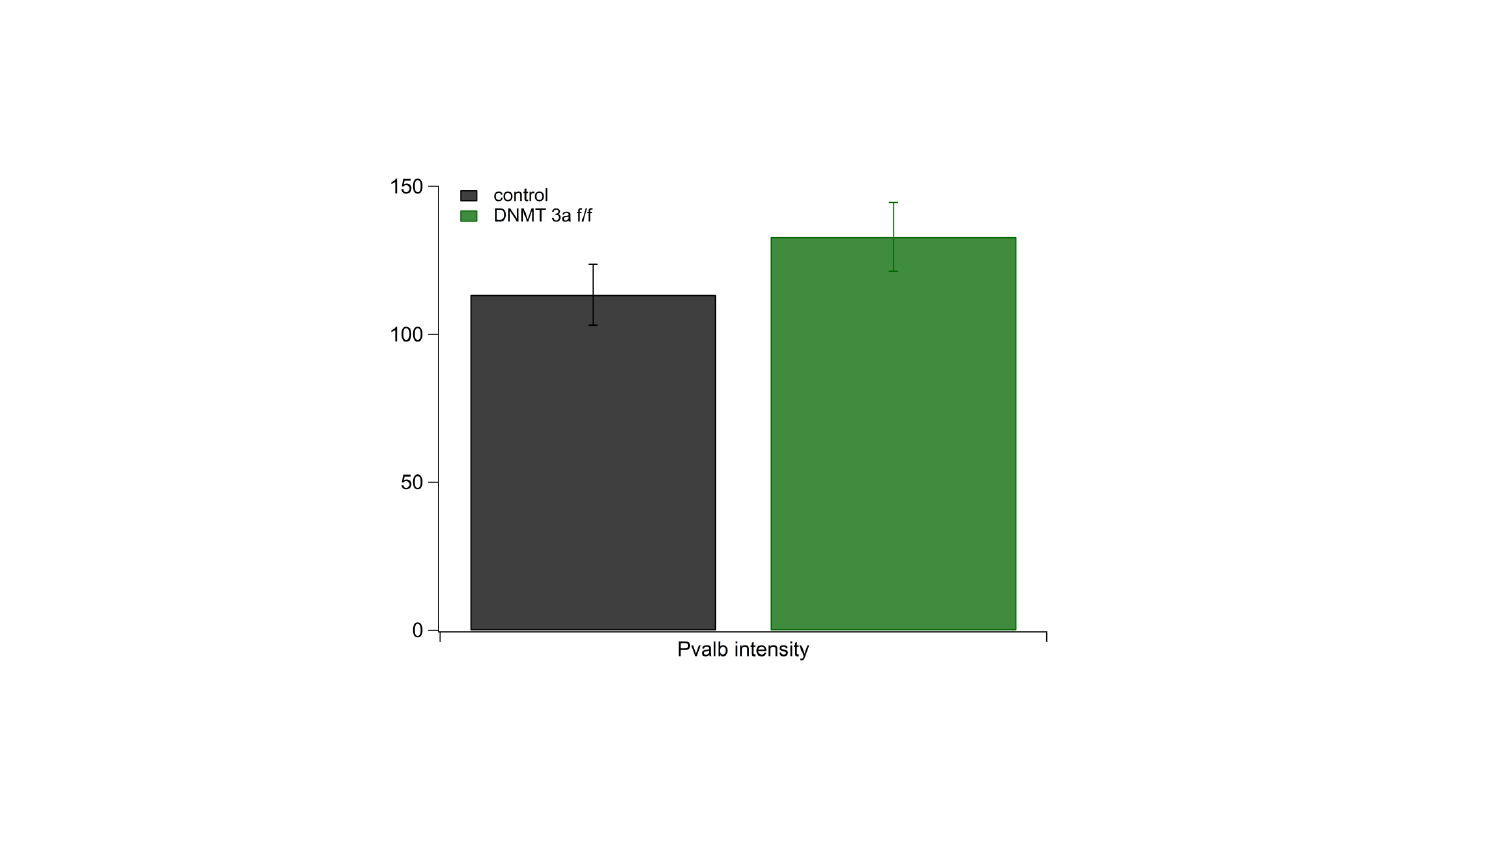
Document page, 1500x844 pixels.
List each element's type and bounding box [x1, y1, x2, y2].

picture [349, 159, 1095, 700]
